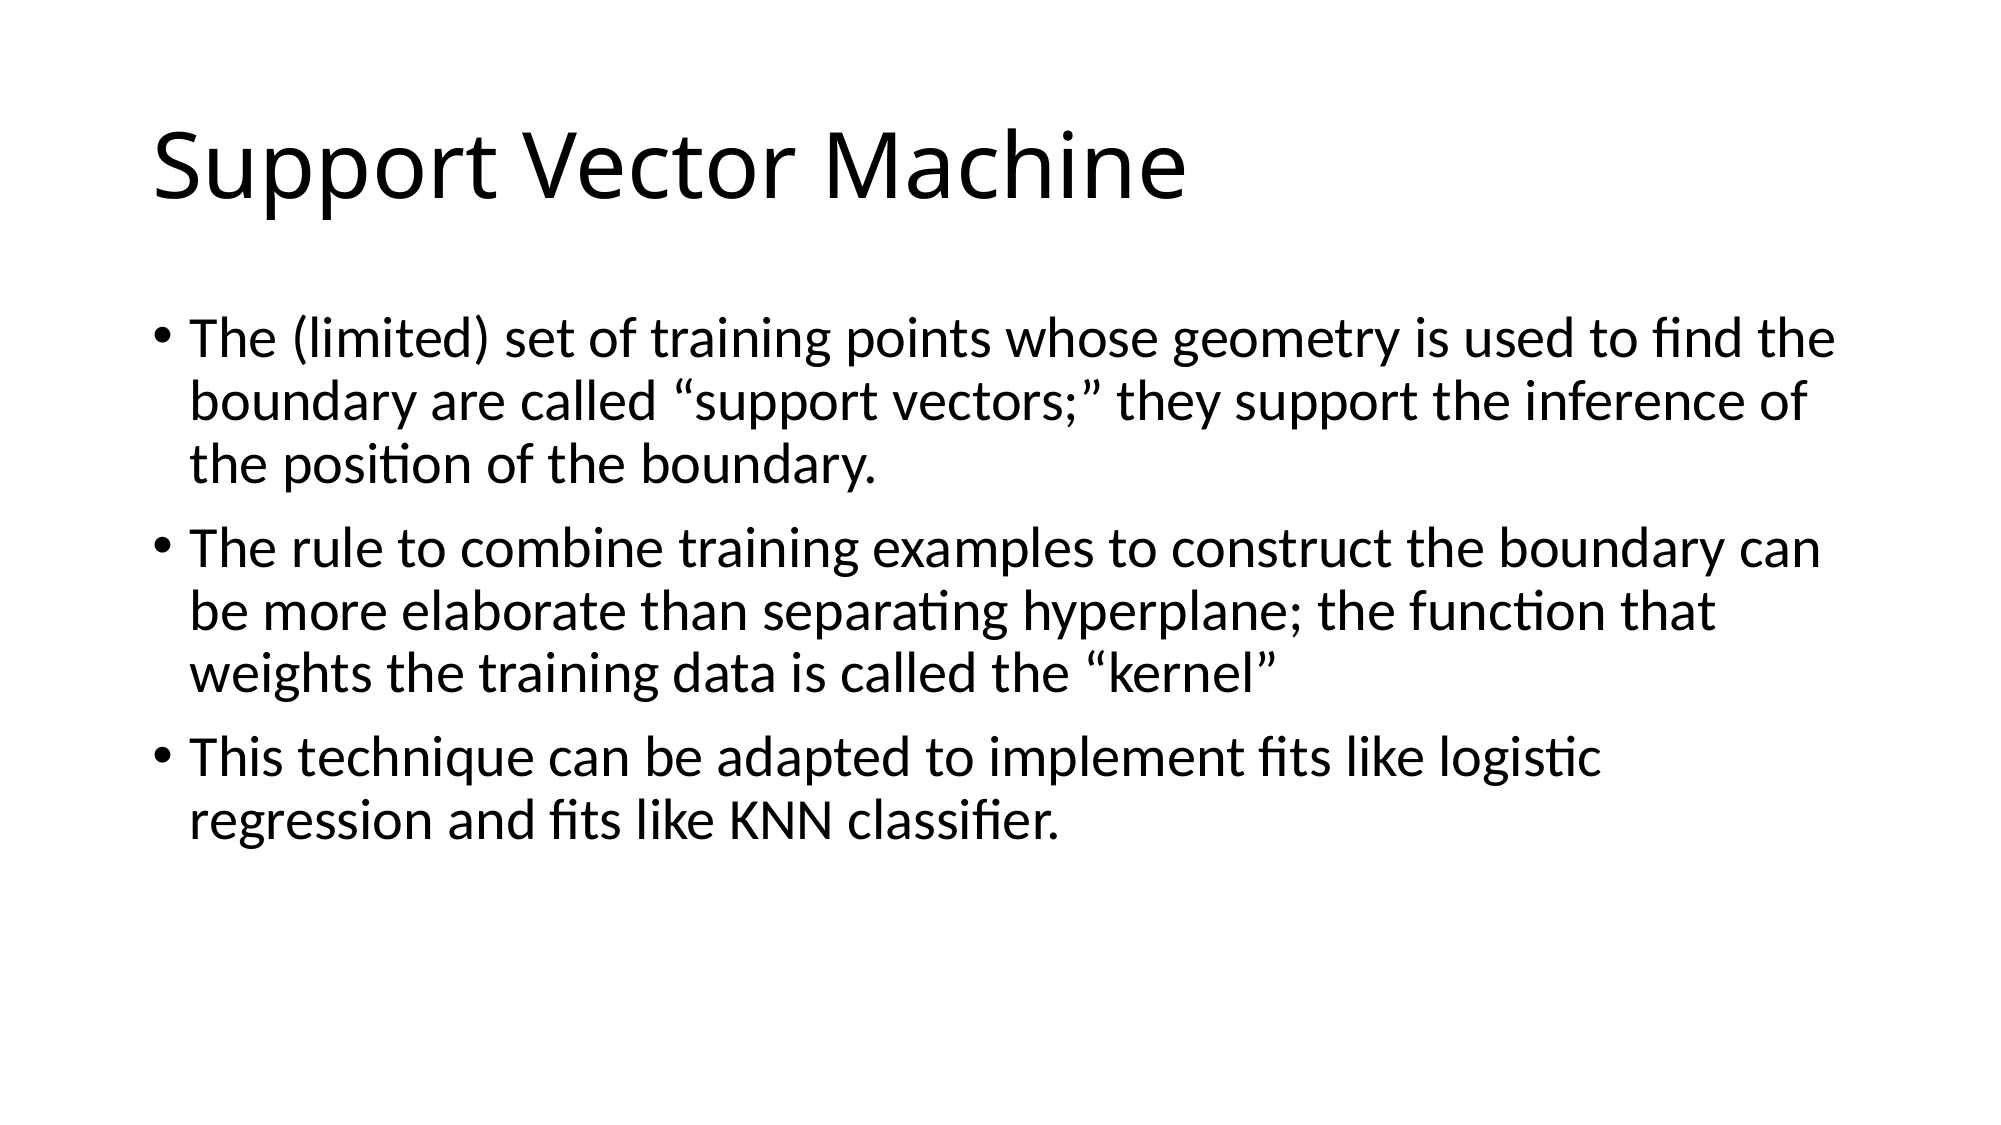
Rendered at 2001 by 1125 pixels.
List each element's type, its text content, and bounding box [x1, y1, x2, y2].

title Support Vector Machine [137, 59, 1863, 278]
list The (limited) set of training points whose geometry is used to find the boundary are called “support vectors;” they support the inference of the position of the boundary. The rule to combine training examples to construct the boundary can be more elaborate than separating hyperplane; the function that weights the training data is called the “kernel” This technique can be adapted to implement fits like logistic regression and fits like KNN classifier. [137, 299, 1863, 1014]
